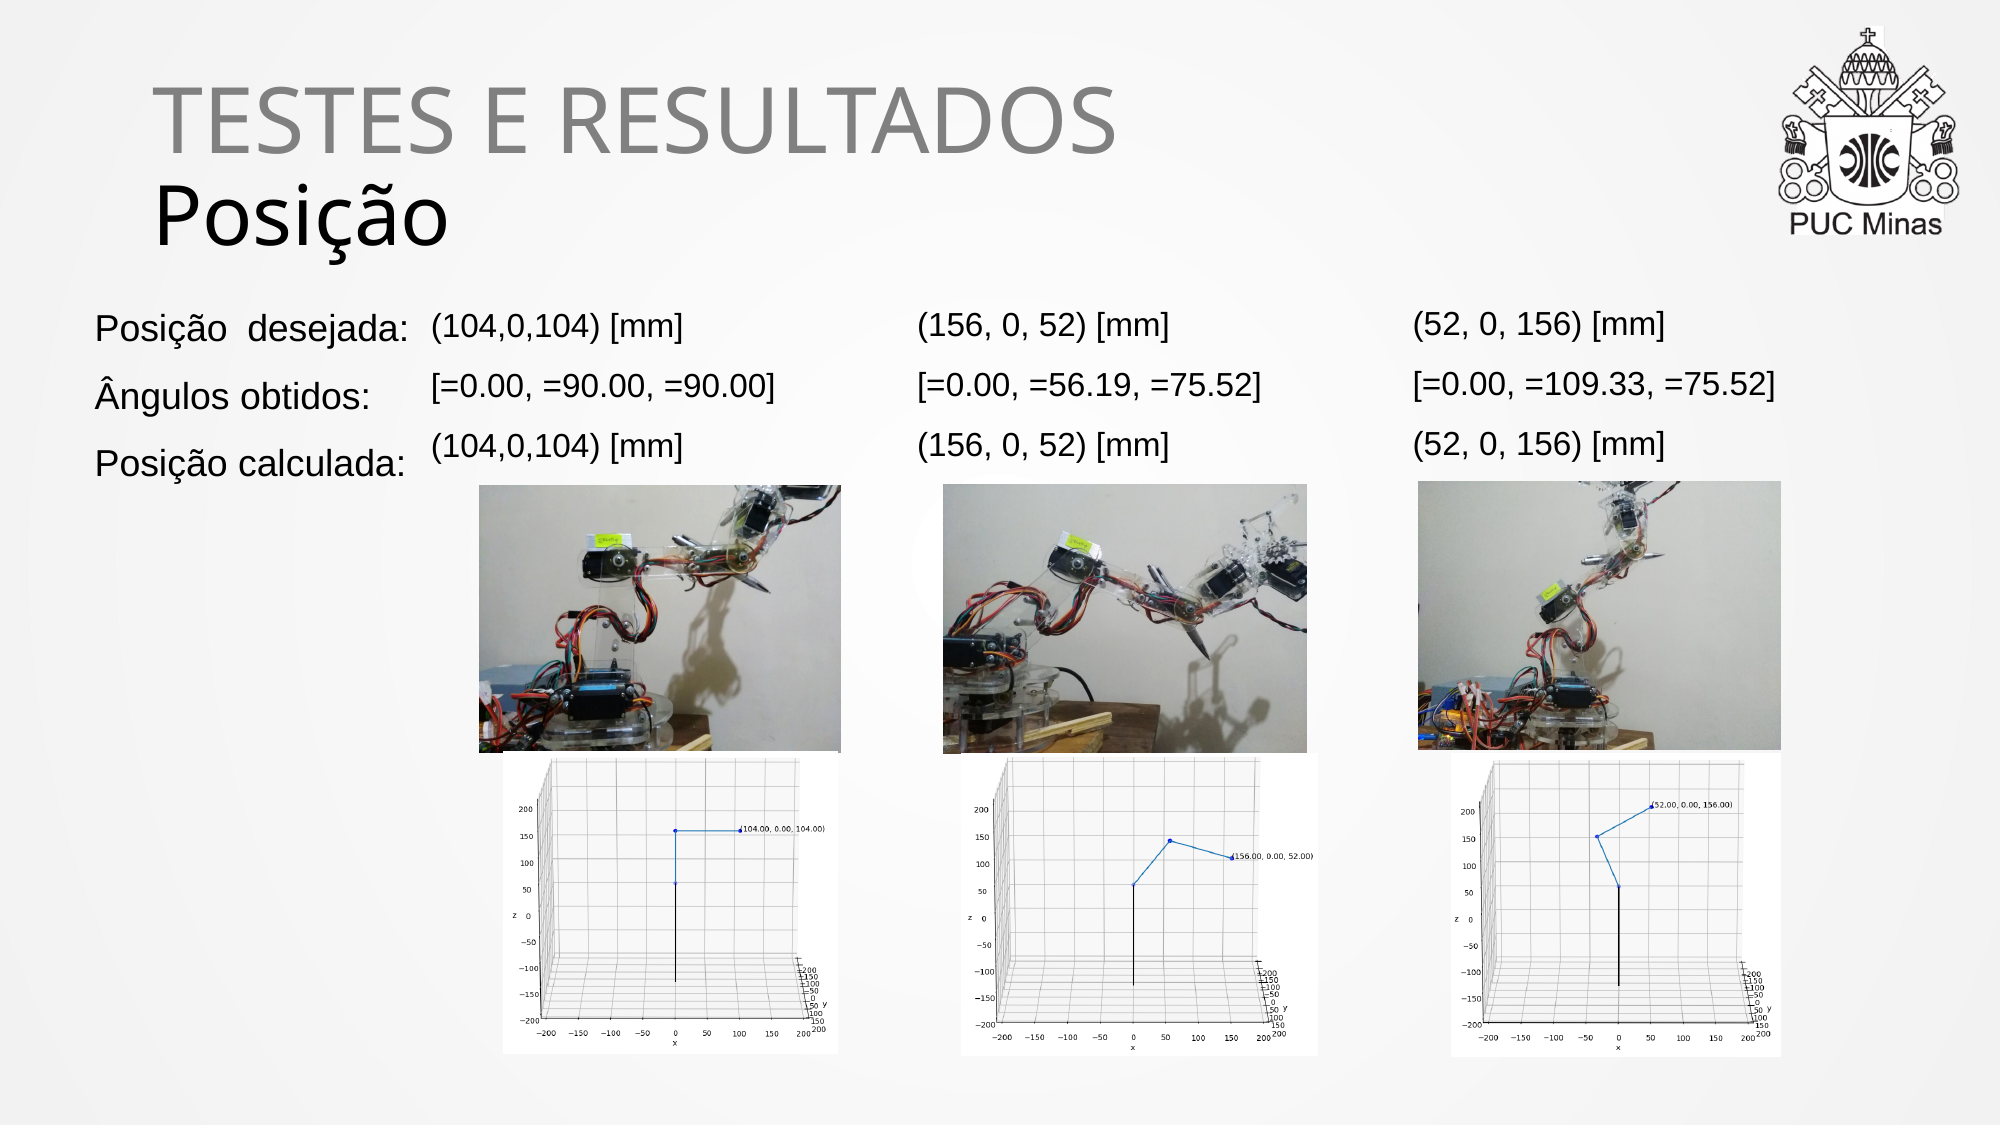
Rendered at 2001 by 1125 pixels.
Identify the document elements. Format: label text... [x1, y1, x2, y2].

title TESTES E RESULTADOS Posição [137, 59, 1863, 278]
picture [1451, 753, 1781, 1057]
text_box Posição desejada: Ângulos obtidos: Posição calculada: [79, 274, 424, 492]
picture [1765, 26, 1974, 235]
picture [479, 485, 841, 1054]
picture [943, 484, 1318, 1056]
picture [1417, 481, 1781, 751]
